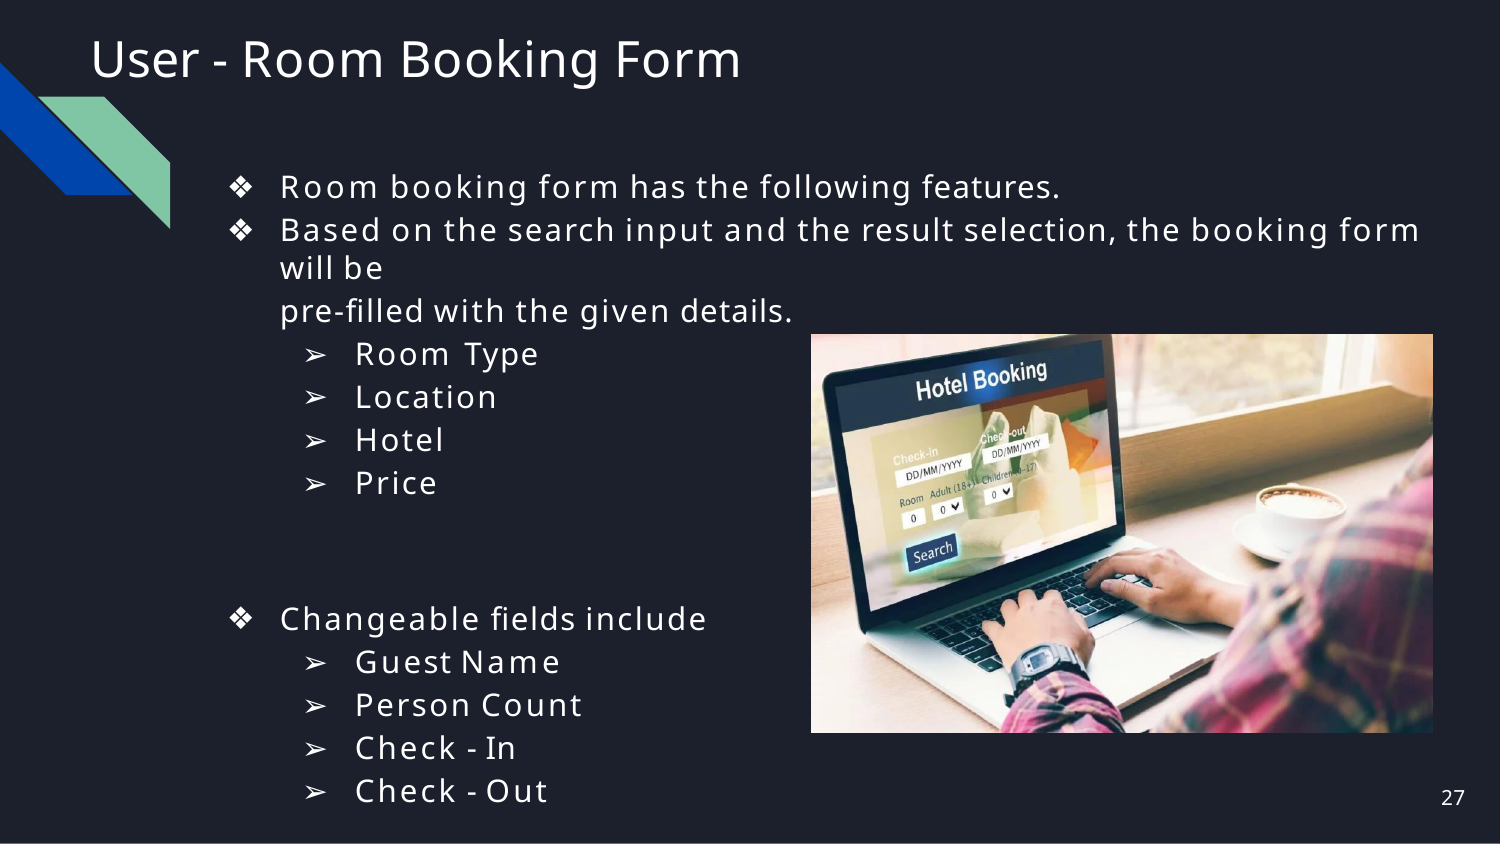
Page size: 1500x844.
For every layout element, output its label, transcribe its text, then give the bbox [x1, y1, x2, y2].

text_box Room booking form has the following features. Based on the search input and the result selection, the booking form will be pre-filled with the given details. Room Type Location Hotel Price Changeable fields include Guest Name Person Count Check - In Check - Out [224, 159, 1456, 809]
picture [811, 333, 1434, 734]
slide_number 27 [1434, 782, 1472, 844]
title User - Room Booking Form [88, 25, 772, 169]
